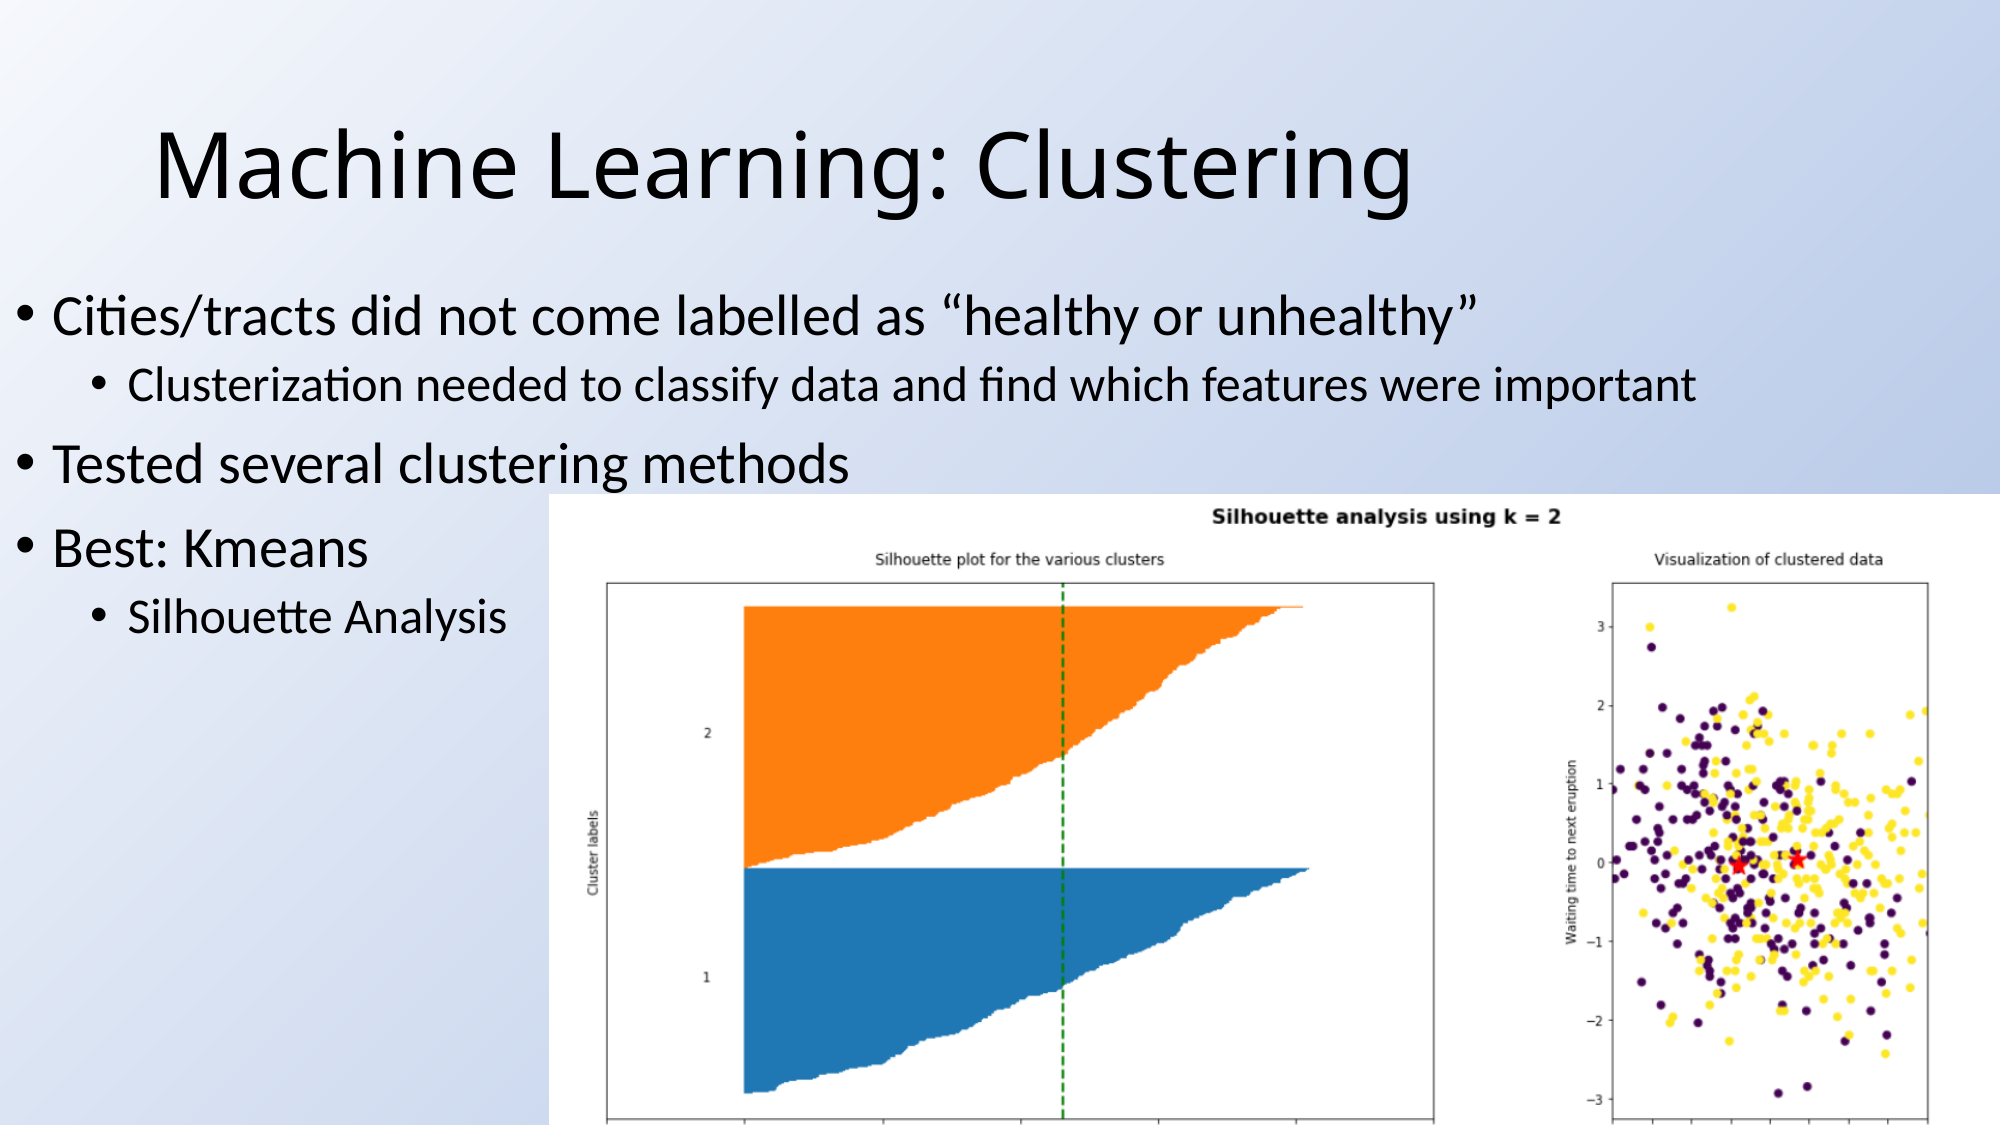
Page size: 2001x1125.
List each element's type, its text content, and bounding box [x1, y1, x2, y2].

title Machine Learning: Clustering [137, 59, 1863, 277]
picture [549, 494, 2000, 1125]
list Cities/tracts did not come labelled as “healthy or unhealthy” Clusterization needed to classify data and find which features were important Tested several clustering methods Best: Kmeans Silhouette Analysis [0, 277, 2000, 992]
